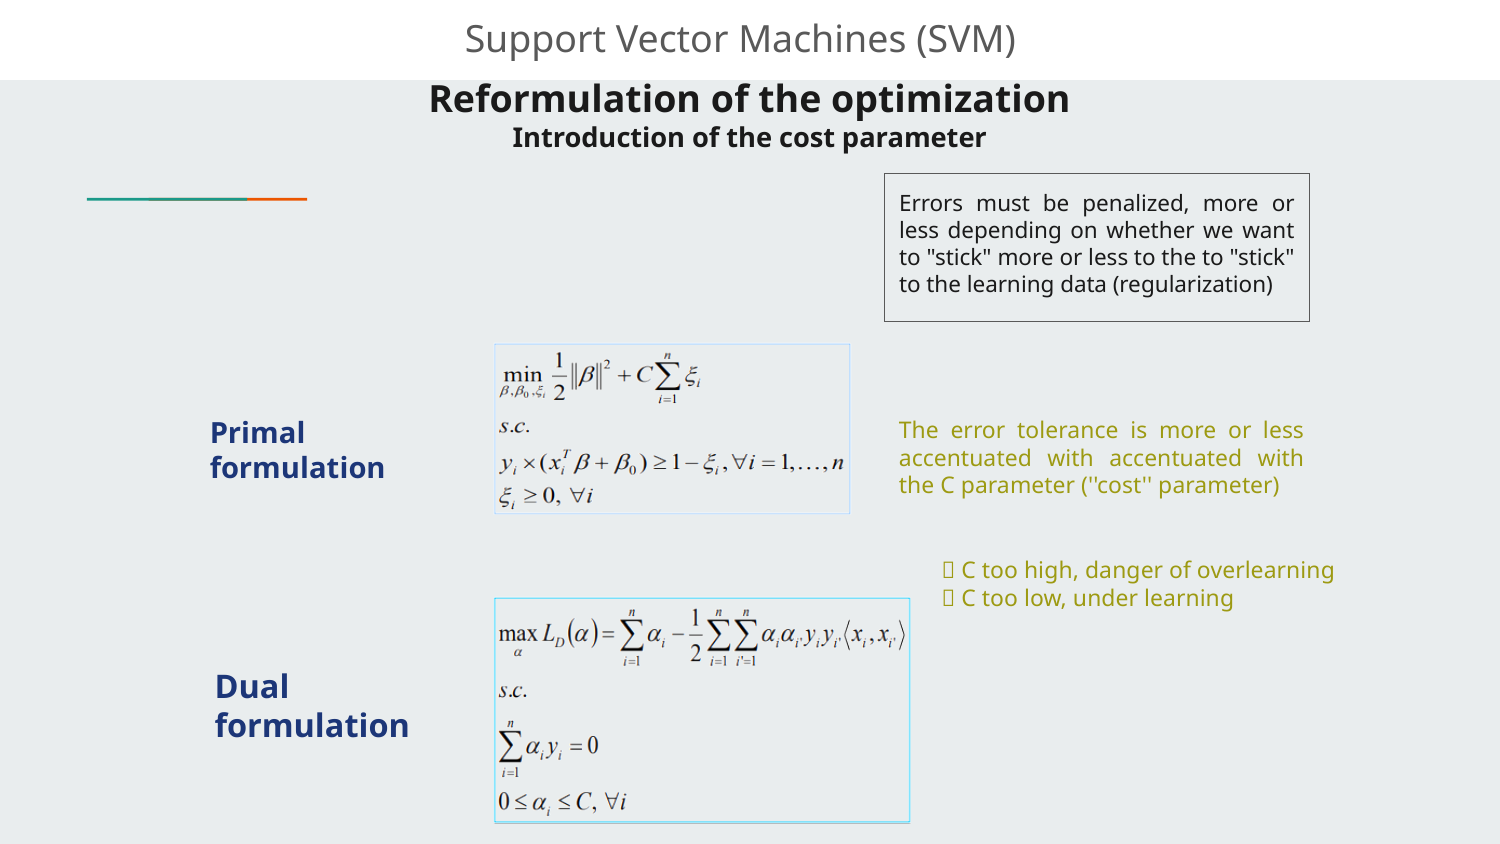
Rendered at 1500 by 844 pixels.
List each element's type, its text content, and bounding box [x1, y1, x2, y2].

text_box  C too high, danger of overlearning  C too low, under learning [1296, 541, 1363, 692]
picture [338, 171, 1291, 844]
text_box Primal formulation [194, 398, 332, 508]
subtitle Support Vector Machines (SVM) [367, 0, 1114, 80]
title Reformulation of the optimization Introduction of the cost parameter [36, 59, 1464, 169]
text_box The error tolerance is more or less accentuated with accentuated with the C parameter (''cost'' parameter) [1296, 400, 1320, 523]
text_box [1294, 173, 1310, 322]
text_box Dual formulation [199, 650, 332, 759]
